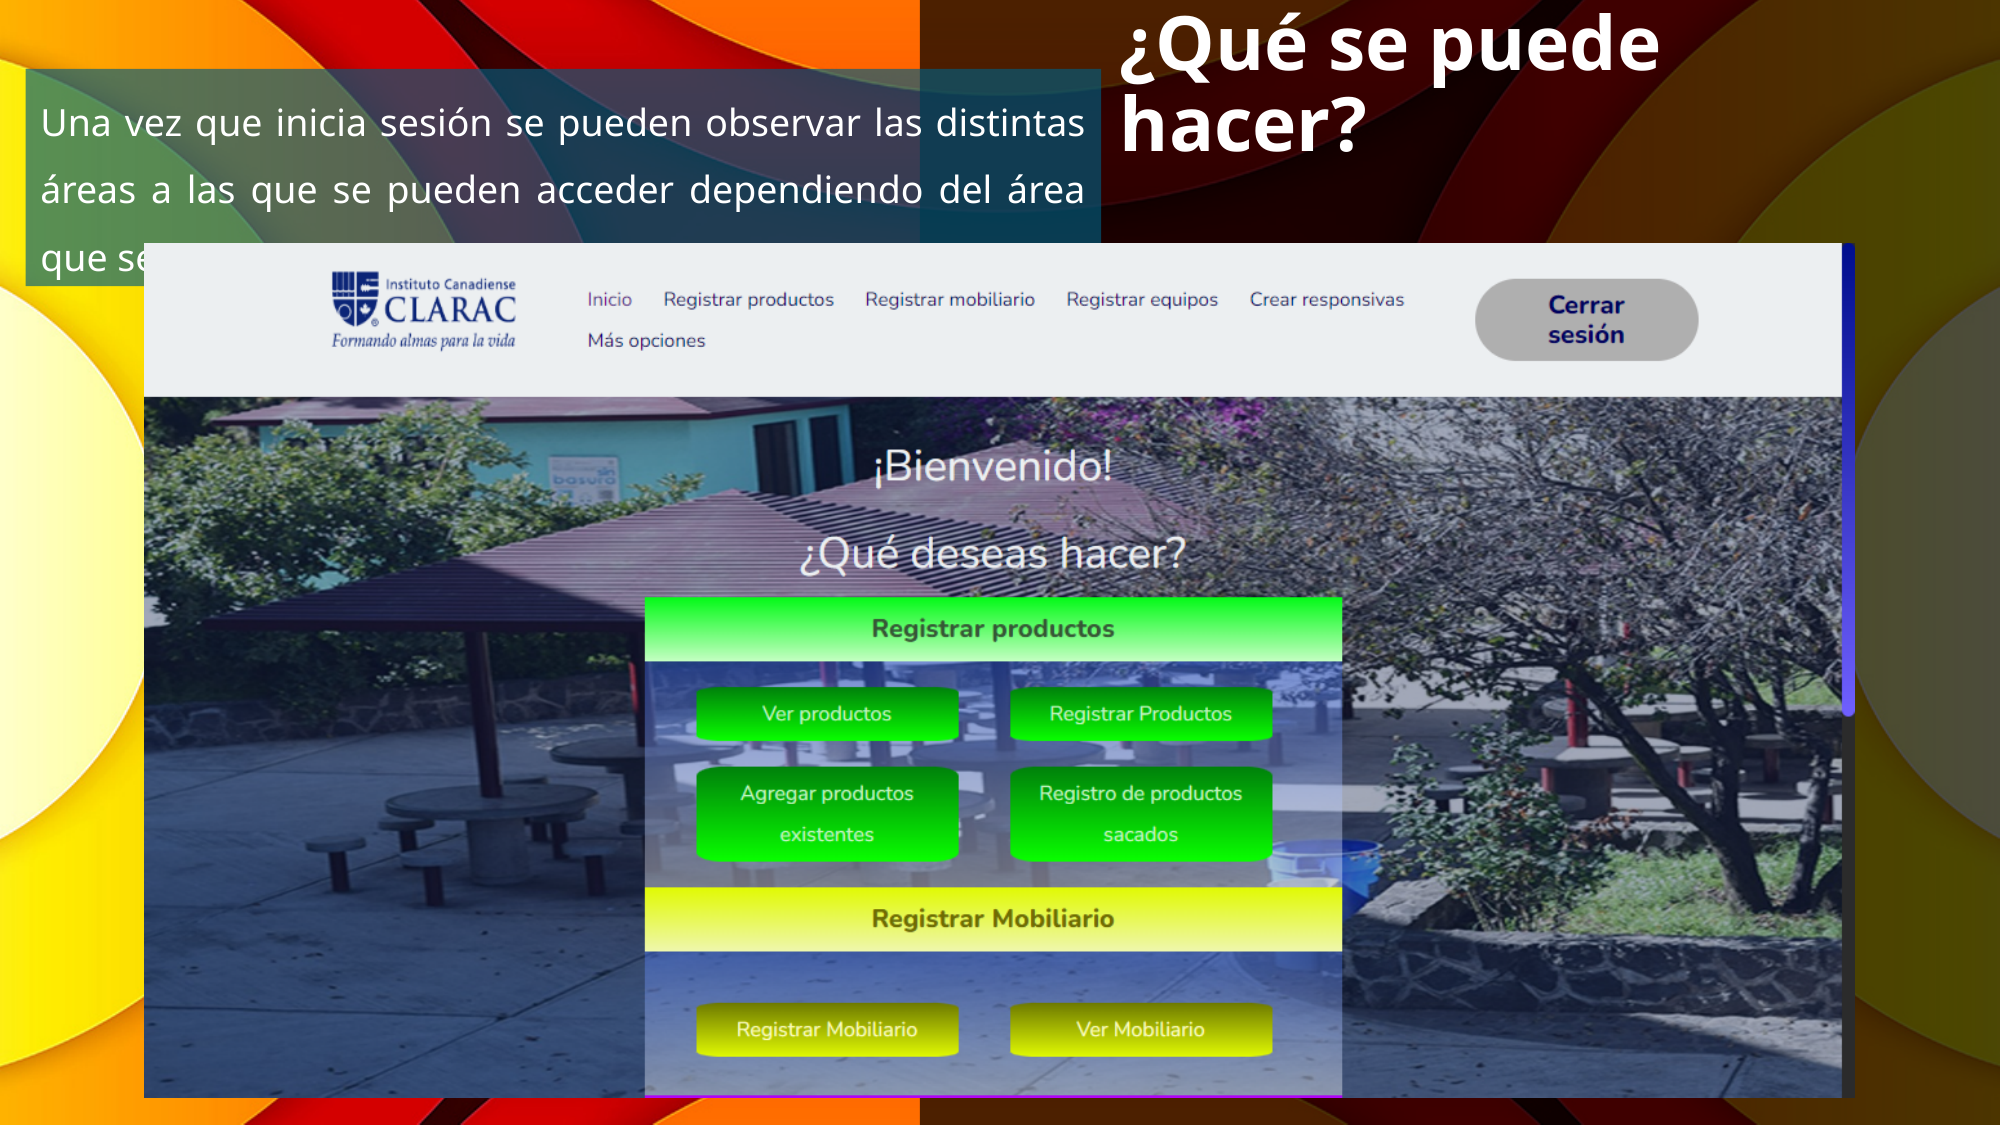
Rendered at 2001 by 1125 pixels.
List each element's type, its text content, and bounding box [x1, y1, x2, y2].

title ¿Qué se puede hacer? [1119, 68, 1857, 168]
picture [0, 0, 2000, 1125]
text_box Una vez que inicia sesión se pueden observar las distintas áreas a las que se pueden acceder dependiendo del área que seas. [25, 68, 1102, 287]
